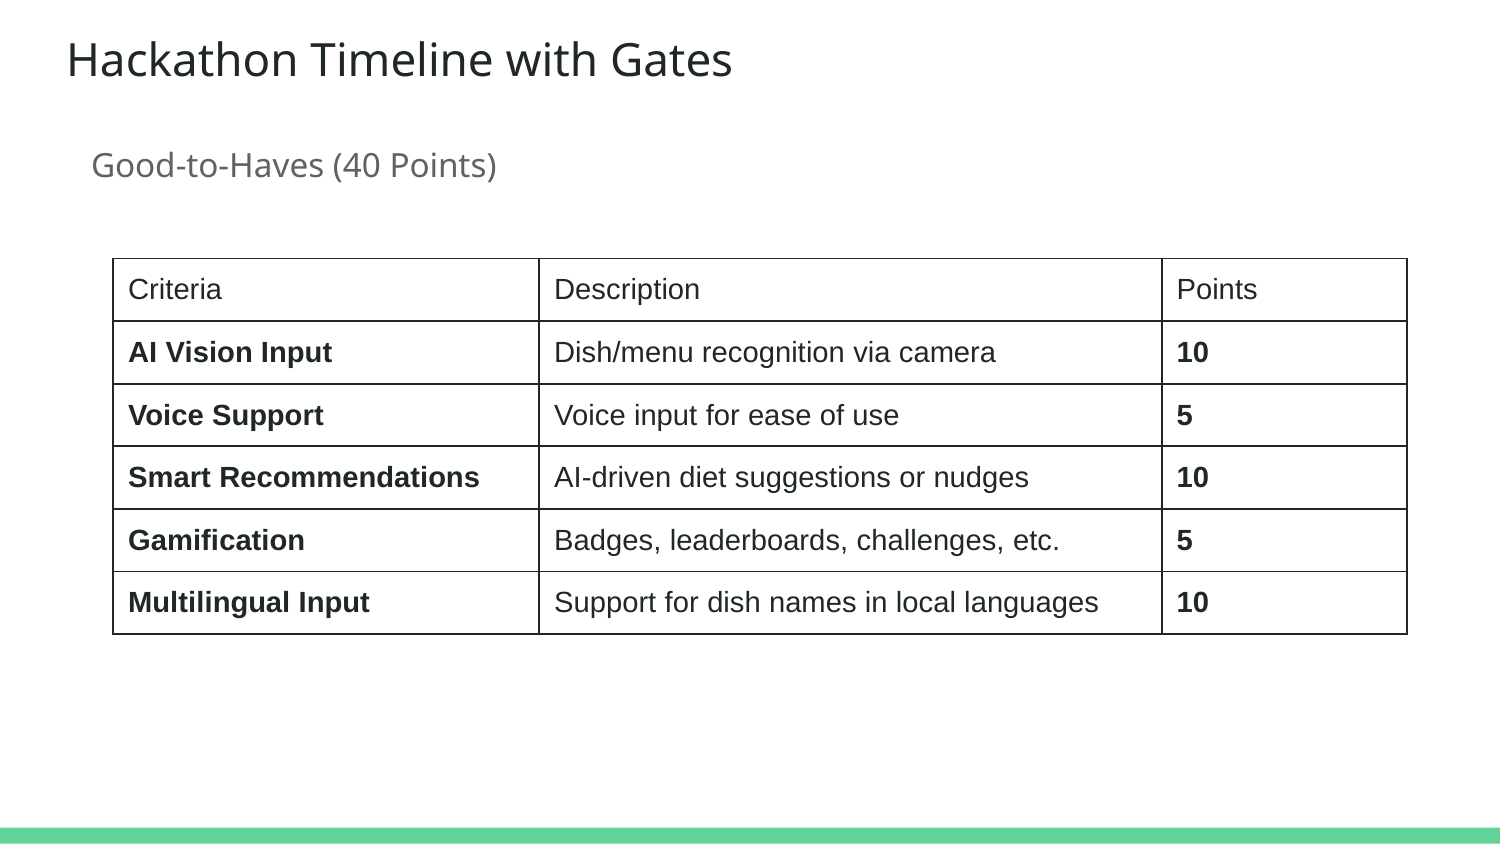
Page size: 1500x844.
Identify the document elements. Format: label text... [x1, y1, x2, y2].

table_header Criteria [114, 259, 538, 320]
table_header Description [540, 259, 1161, 320]
table_cell Dish/menu recognition via camera [540, 322, 1161, 383]
table_cell Voice Support [114, 385, 538, 445]
table_cell 10 [1163, 322, 1406, 383]
table_cell 10 [1163, 572, 1406, 633]
text_box [37, 247, 1463, 773]
table_cell Badges, leaderboards, challenges, etc. [540, 510, 1161, 571]
table_cell Multilingual Input [114, 572, 538, 633]
table_cell 5 [1163, 385, 1406, 445]
title Hackathon Timeline with Gates [51, 0, 1449, 117]
table_cell 5 [1163, 510, 1406, 571]
table_cell 10 [1163, 447, 1406, 508]
table_cell Smart Recommendations [114, 447, 538, 508]
table_cell AI-driven diet suggestions or nudges [540, 447, 1161, 508]
table_header Points [1163, 259, 1406, 320]
table_cell Voice input for ease of use [540, 385, 1161, 445]
table_cell Gamification [114, 510, 538, 571]
table_cell Support for dish names in local languages [540, 572, 1161, 633]
text_box Good-to-Haves (40 Points) [76, 141, 1474, 221]
table_cell AI Vision Input [114, 322, 538, 383]
